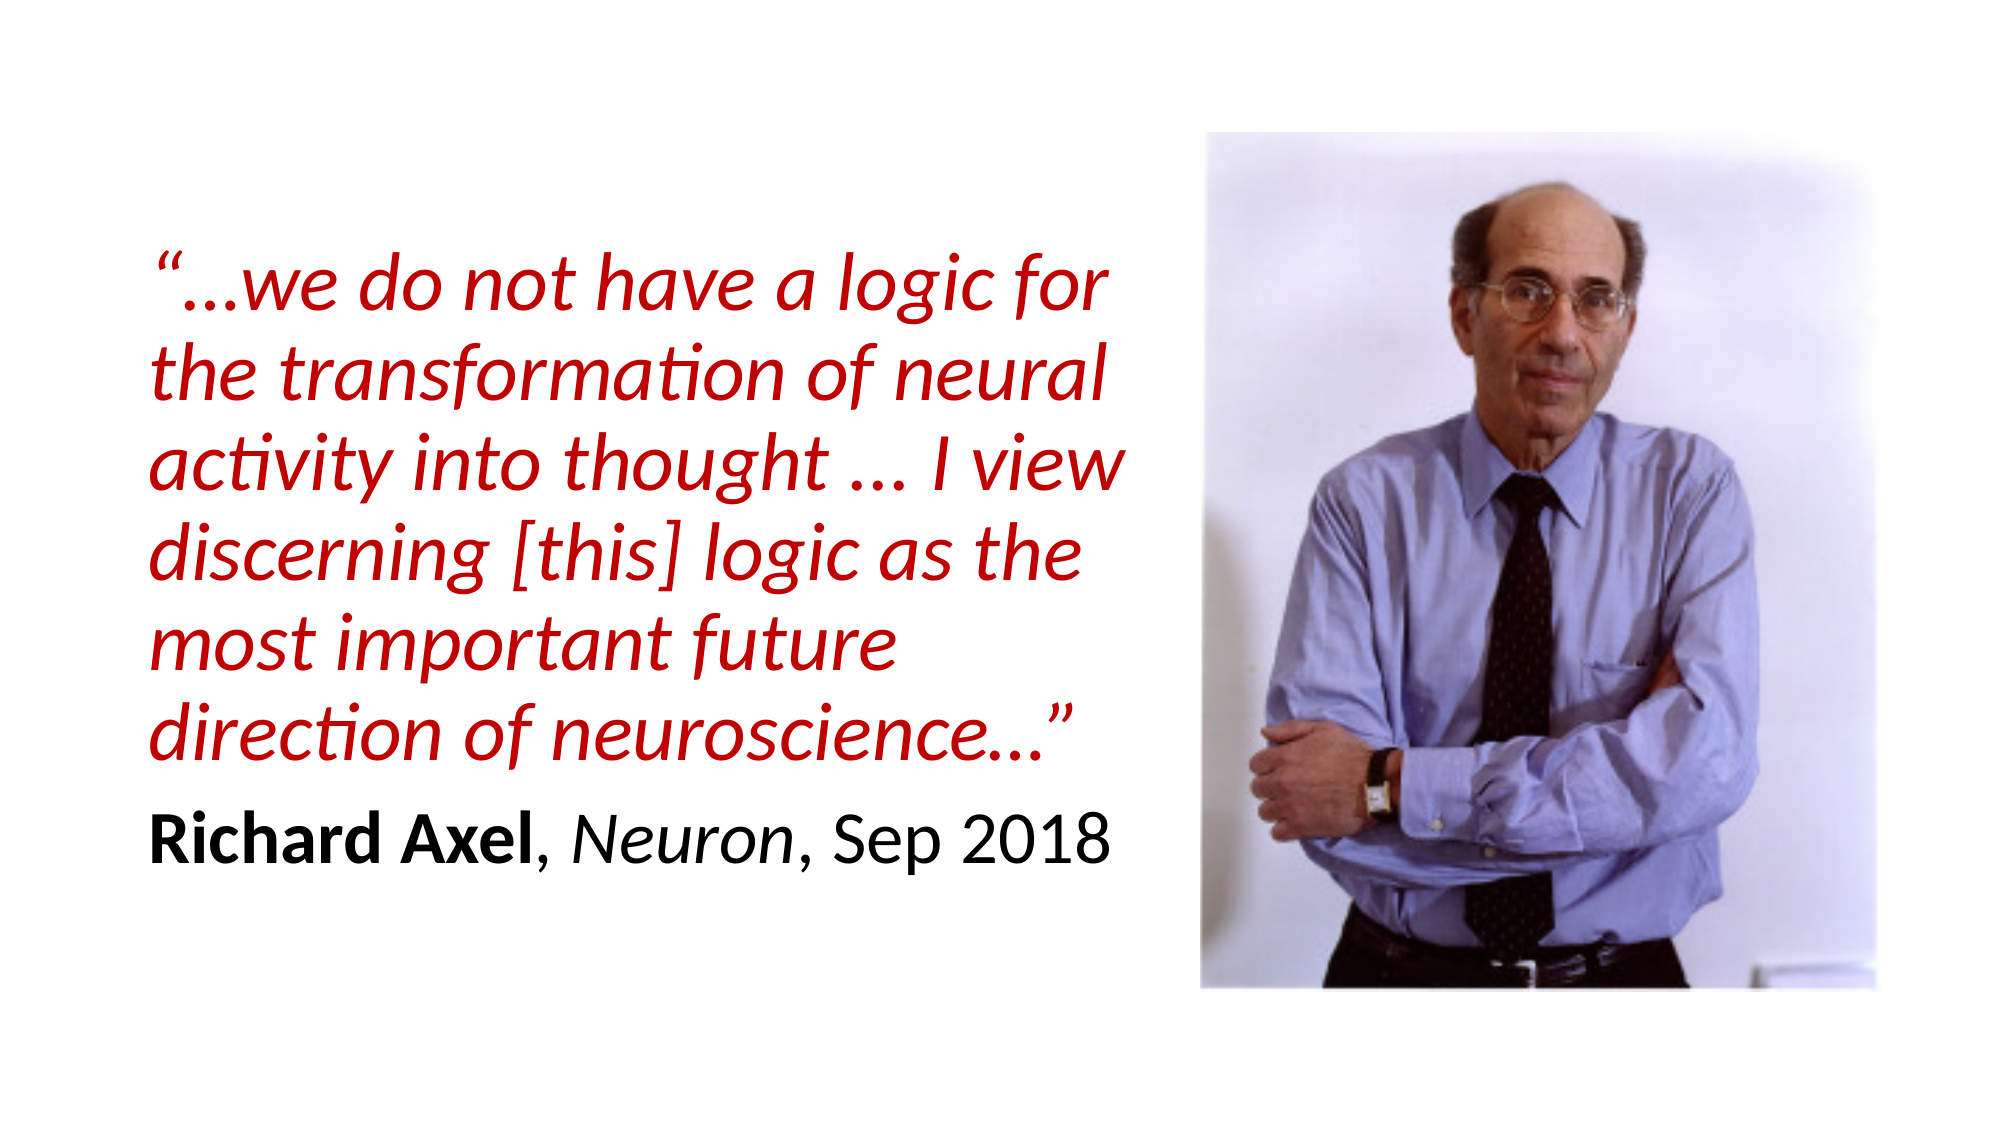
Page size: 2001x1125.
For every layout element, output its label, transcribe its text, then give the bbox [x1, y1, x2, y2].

picture [1200, 132, 1881, 992]
list “…we do not have a logic for the transformation of neural activity into thought ... I view discerning [this] logic as the most important future direction of neuroscience…” Richard Axel, Neuron, Sep 2018 [133, 110, 1146, 1015]
